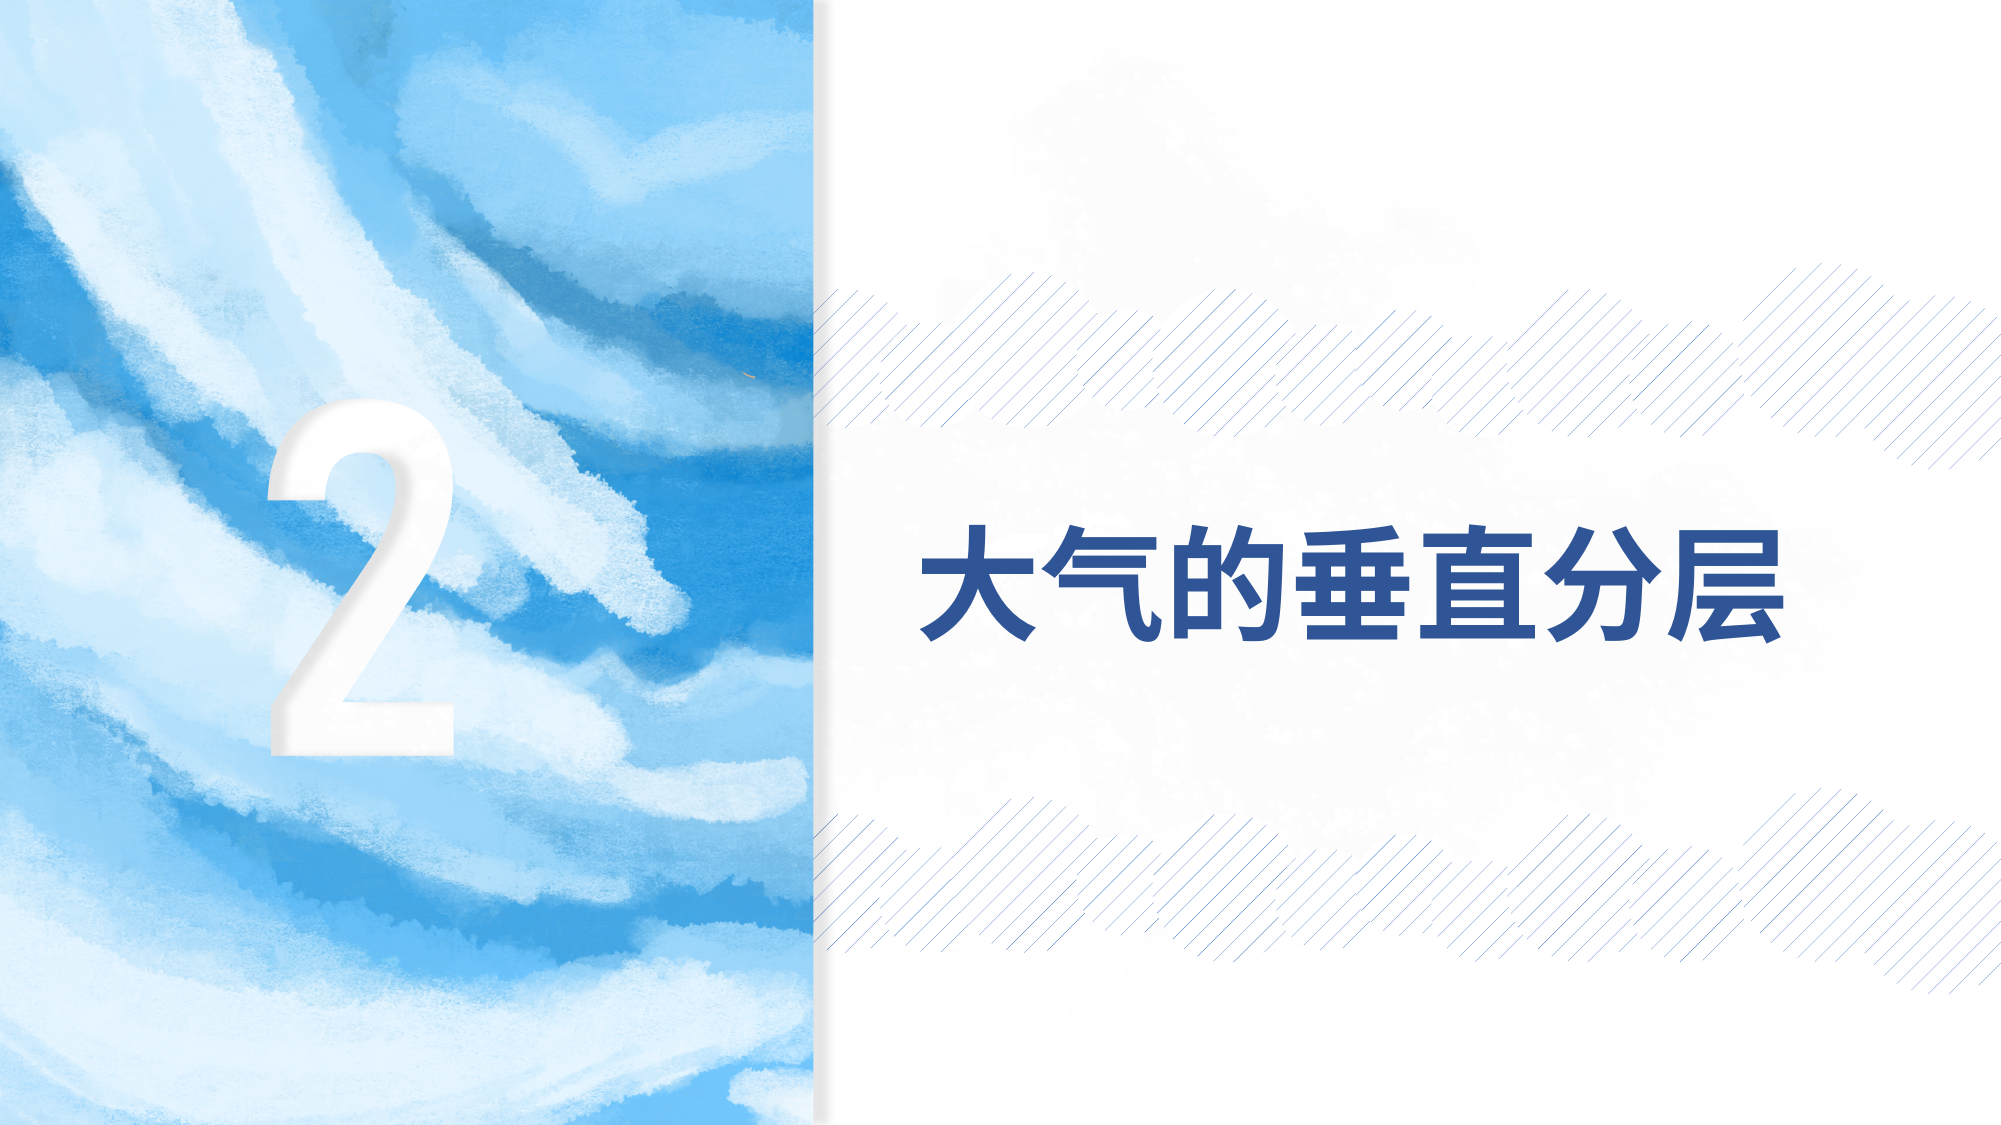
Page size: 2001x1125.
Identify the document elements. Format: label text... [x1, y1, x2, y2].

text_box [814, 262, 2000, 470]
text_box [814, 787, 2000, 995]
text_box 大气的垂直分层 [815, 498, 1890, 664]
picture [0, 0, 2001, 1125]
